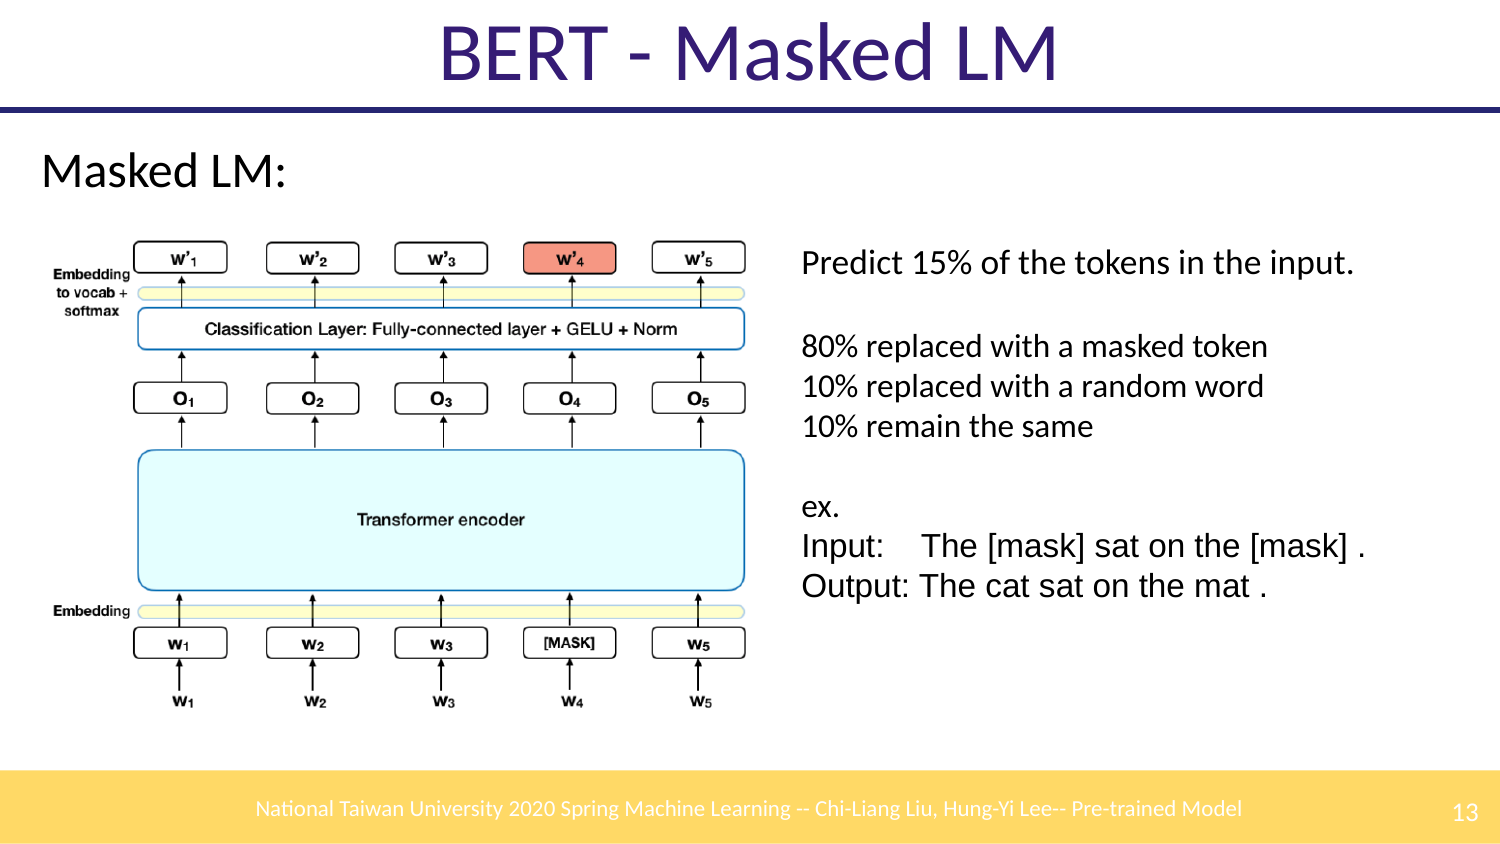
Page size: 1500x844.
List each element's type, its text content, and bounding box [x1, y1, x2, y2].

title BERT - Masked LM [0, 10, 1500, 105]
slide_number ‹#› [1403, 779, 1494, 844]
text_box Predict 15% of the tokens in the input. 80% replaced with a masked token 10% replaced with a random word 10% remain the same ex. Input: The [mask] sat on the [mask] . Output: The cat sat on the mat . [786, 224, 1413, 716]
picture [44, 231, 759, 717]
list Masked LM: [25, 129, 781, 716]
